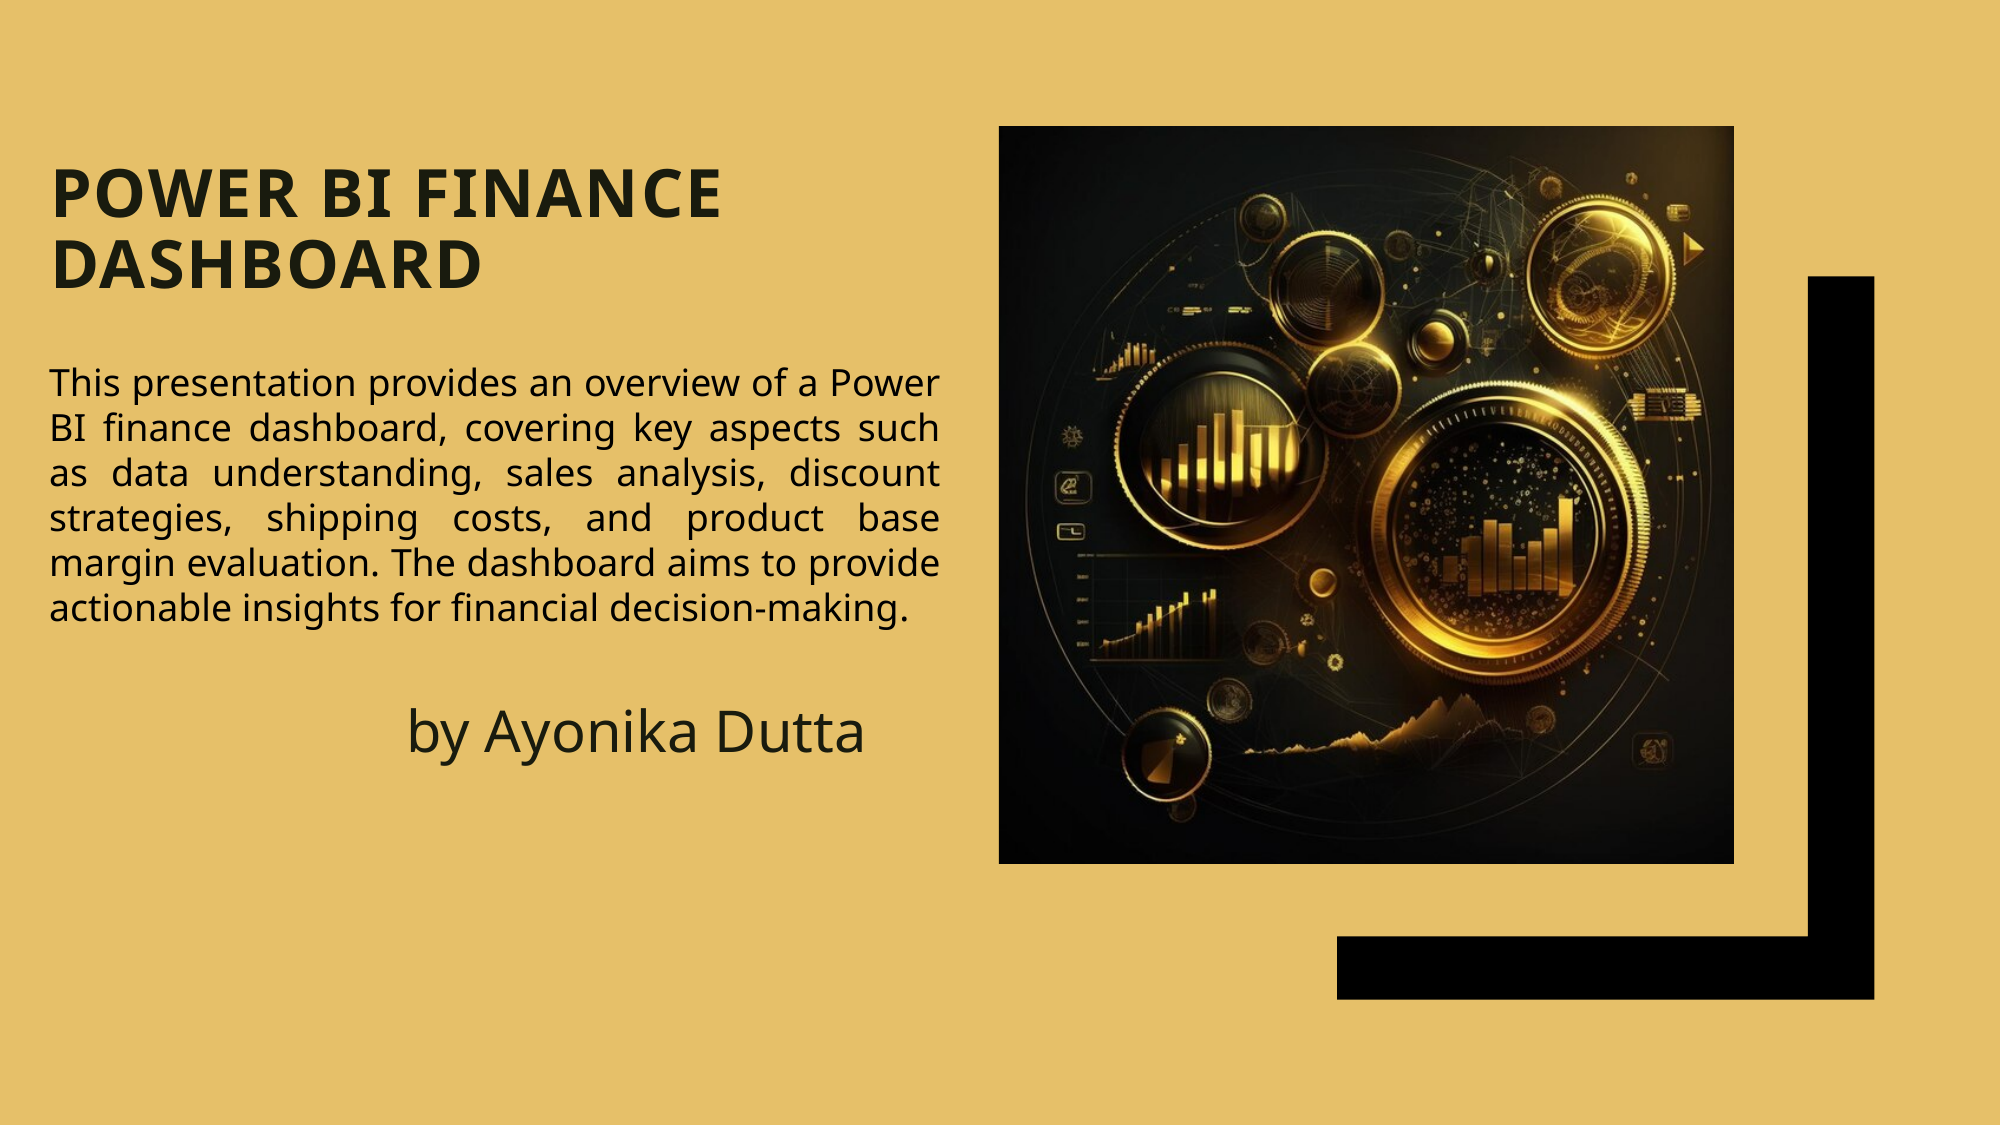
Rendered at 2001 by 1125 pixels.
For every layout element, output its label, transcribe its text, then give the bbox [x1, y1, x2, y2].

picture [998, 125, 1734, 864]
subtitle by Ayonika Dutta [391, 679, 971, 772]
text_box This presentation provides an overview of a Power BI finance dashboard, covering key aspects such as data understanding, sales analysis, discount strategies, shipping costs, and product base margin evaluation. The dashboard aims to provide actionable insights for financial decision-making. [34, 351, 956, 636]
title Power BI Finance Dashboard [35, 126, 942, 311]
